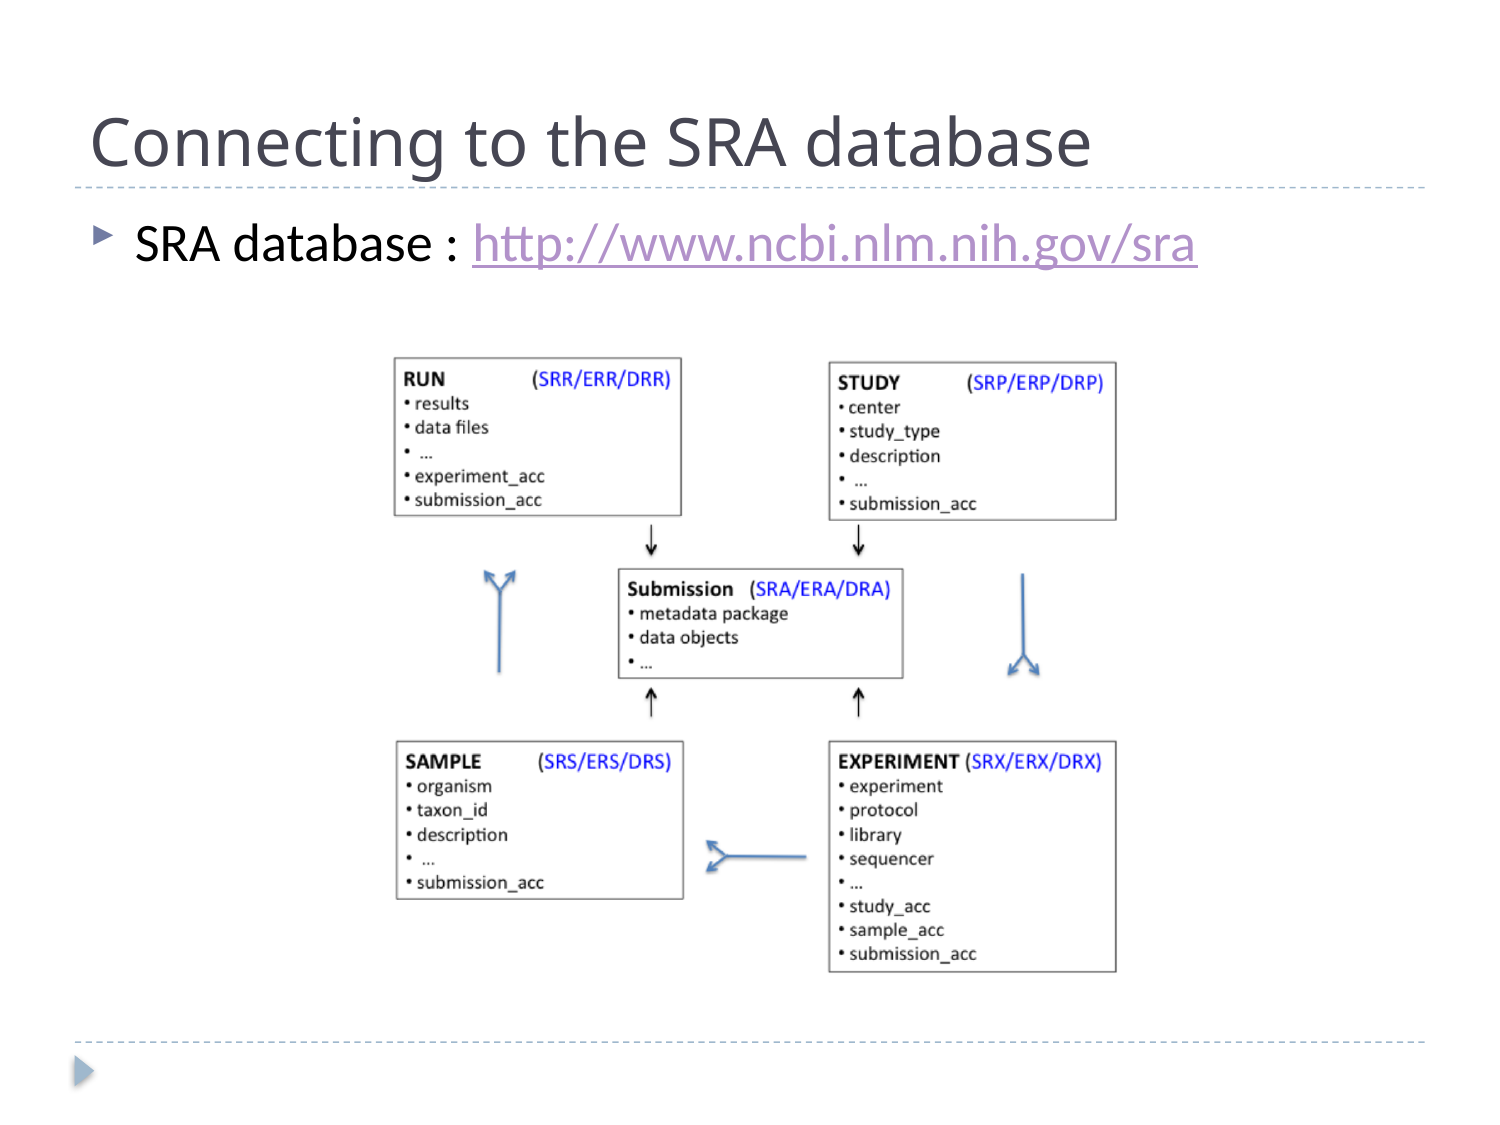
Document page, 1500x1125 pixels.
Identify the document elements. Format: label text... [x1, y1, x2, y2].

list SRA database : http://www.ncbi.nlm.nih.gov/sra [75, 200, 1425, 1010]
title Connecting to the SRA database [75, 24, 1425, 188]
picture [345, 334, 1180, 985]
